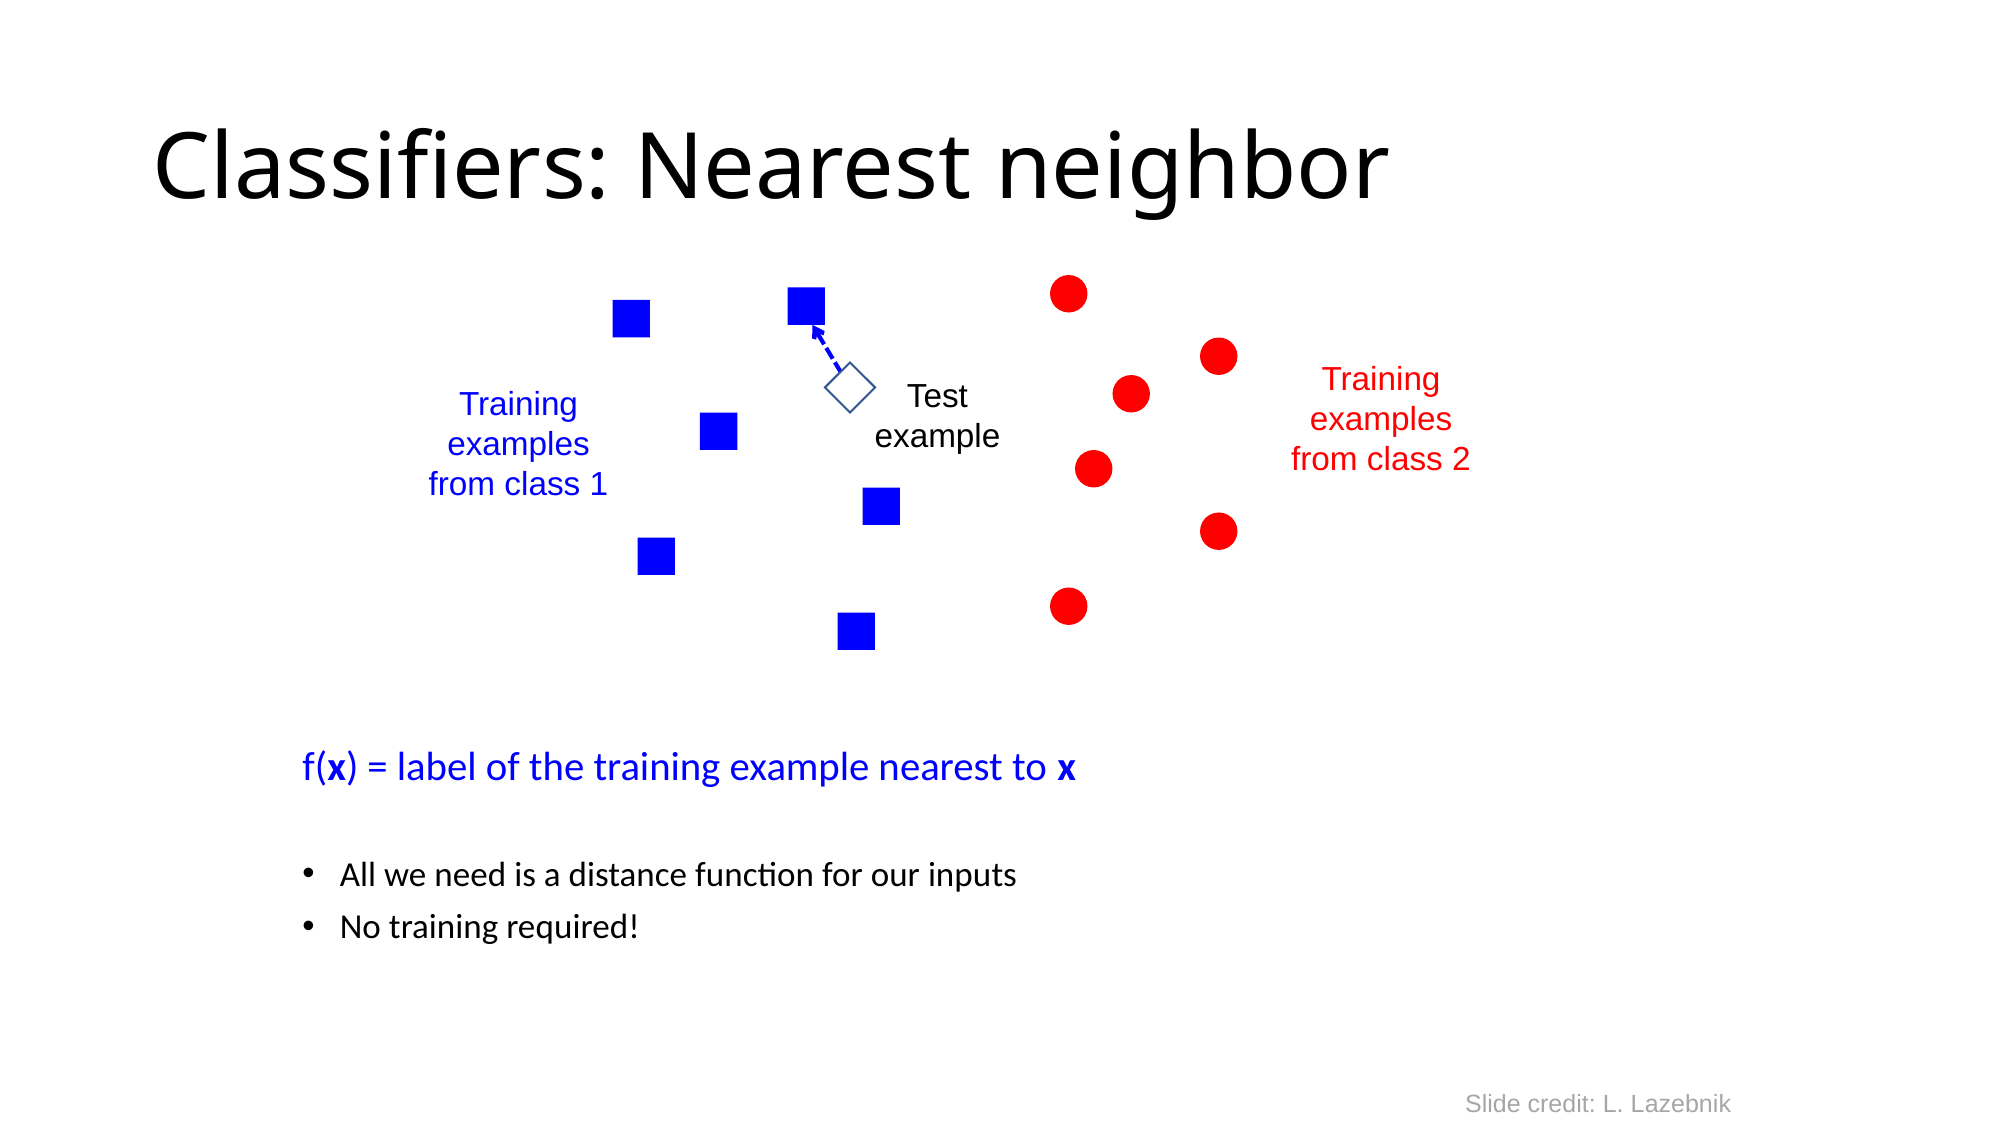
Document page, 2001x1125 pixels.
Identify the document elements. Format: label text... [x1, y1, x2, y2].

text_box [1073, 448, 1114, 489]
text_box [786, 286, 826, 326]
text_box [1198, 336, 1239, 377]
text_box [1198, 511, 1239, 552]
text_box Test example [849, 366, 1025, 462]
list f(x) = label of the training example nearest to x All we need is a distance function for our inputs No training required! [287, 737, 1713, 955]
text_box [836, 611, 876, 651]
text_box Training examples from class 1 [412, 374, 625, 510]
text_box [699, 411, 738, 451]
text_box [1048, 273, 1089, 314]
text_box Slide credit: L. Lazebnik [1450, 1079, 1747, 1125]
text_box [1048, 586, 1089, 627]
text_box [861, 486, 901, 526]
title Classifiers: Nearest neighbor [137, 59, 1863, 278]
text_box [1111, 373, 1152, 414]
text_box Training examples from class 2 [1274, 349, 1488, 485]
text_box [799, 337, 863, 375]
text_box [611, 299, 651, 338]
text_box [823, 374, 877, 414]
text_box [636, 536, 676, 576]
